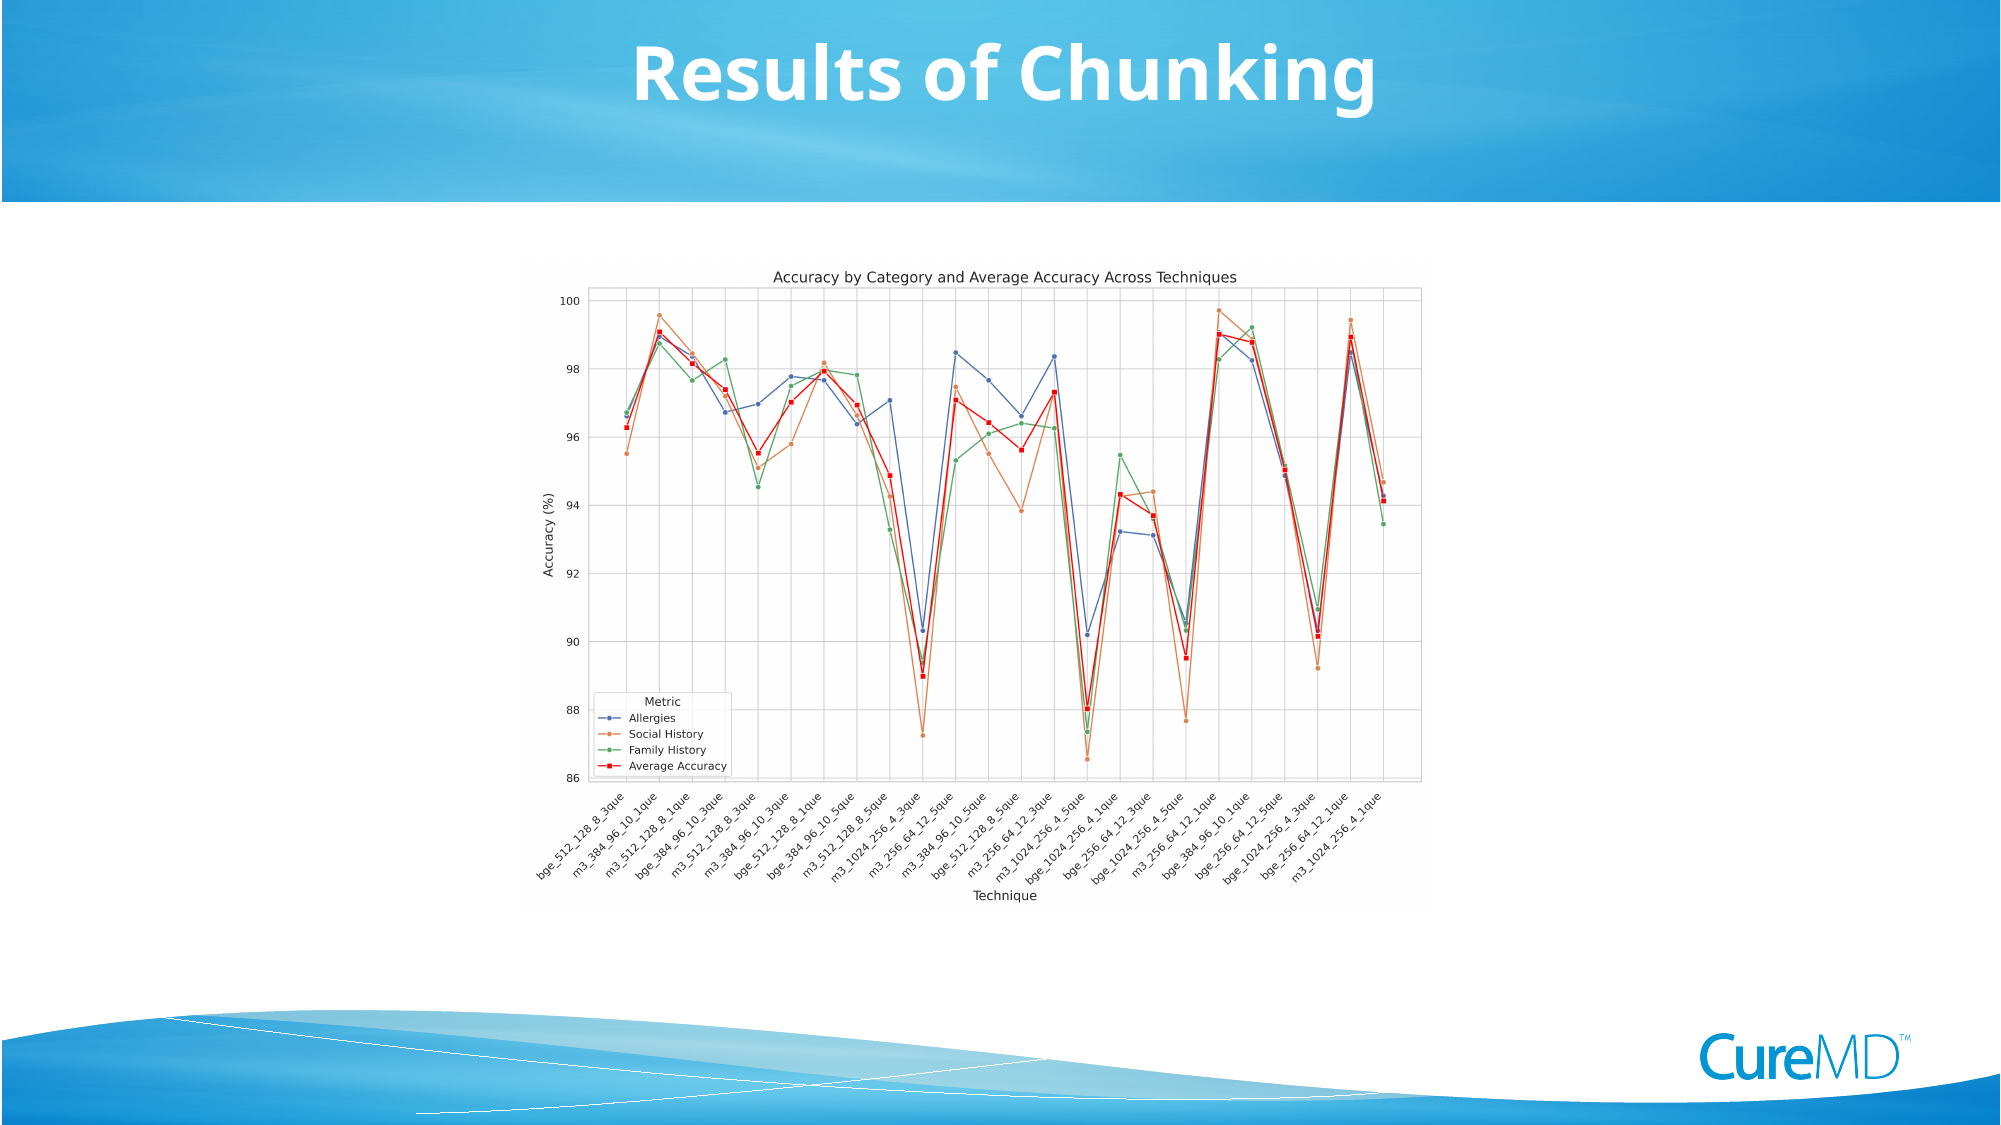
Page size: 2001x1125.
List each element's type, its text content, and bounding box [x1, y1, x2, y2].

picture [1868, 1037, 1889, 1042]
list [517, 260, 1433, 915]
text_box Results of Chunking [105, 20, 1906, 121]
picture [1716, 1033, 1911, 1080]
picture [2, 1016, 2000, 1125]
picture [1700, 1033, 1715, 1042]
picture [2, 0, 2001, 202]
slide_number 69 [1433, 1042, 1900, 1103]
